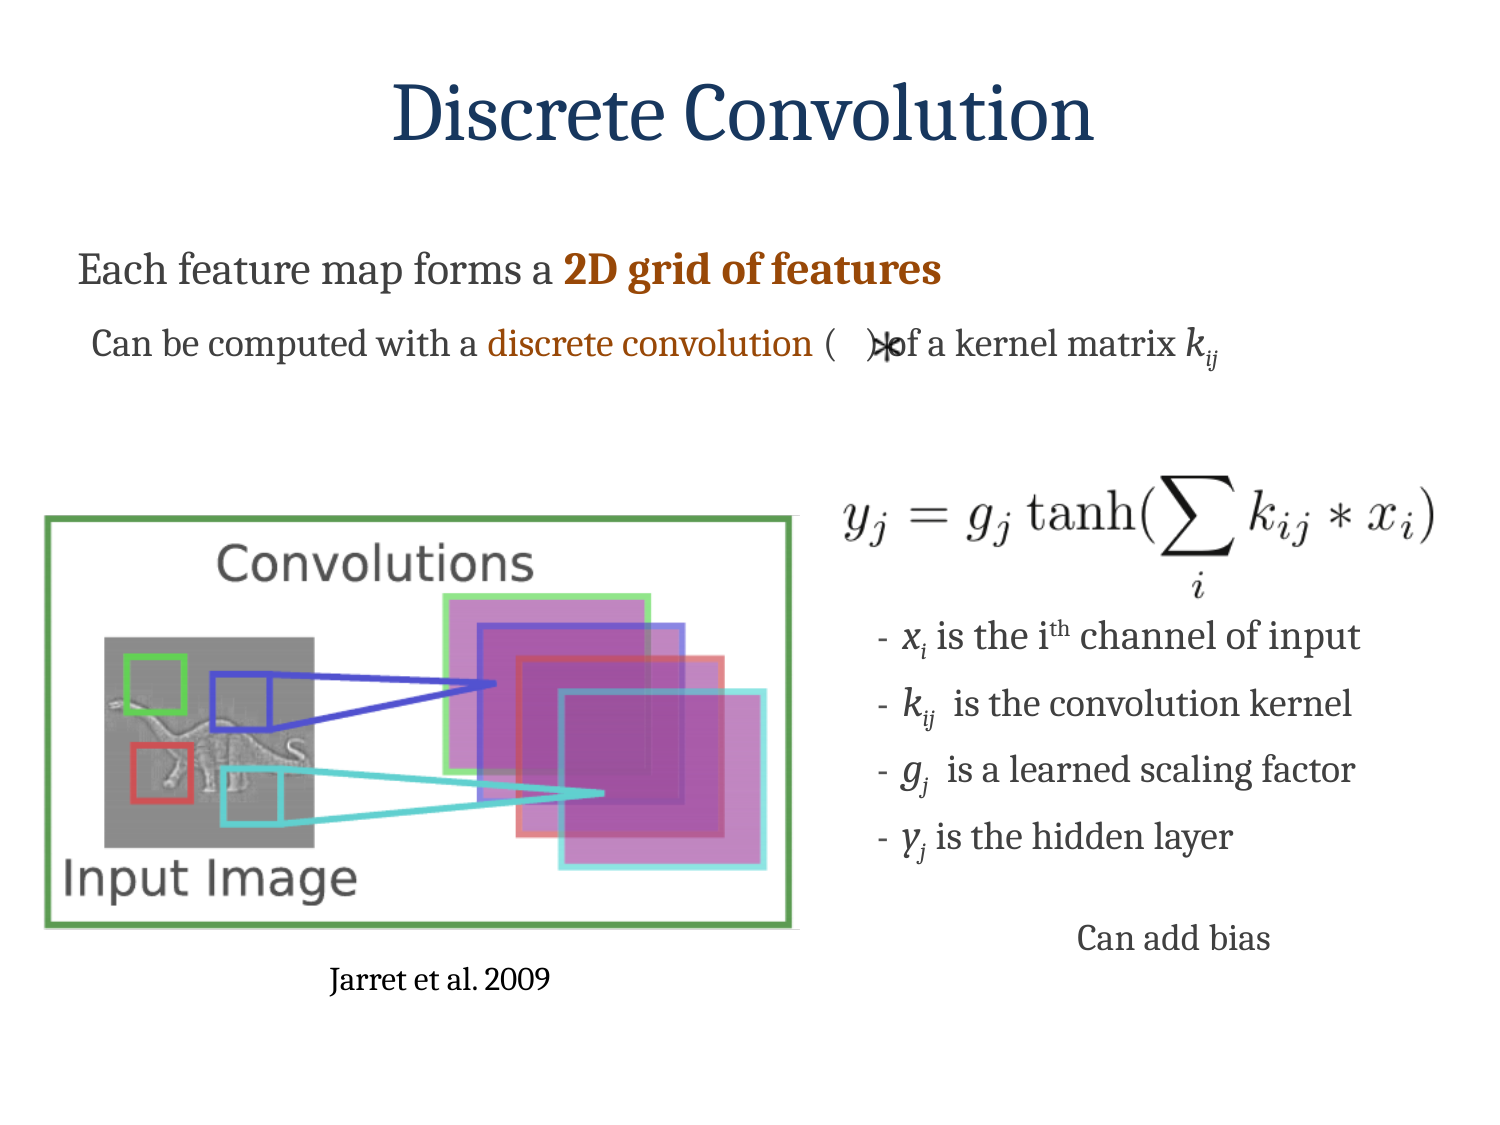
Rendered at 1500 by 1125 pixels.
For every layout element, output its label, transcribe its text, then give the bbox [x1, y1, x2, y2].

picture [12, 486, 800, 951]
picture [845, 299, 928, 382]
picture [824, 449, 1449, 617]
text_box Jarret et al. 2009 [314, 959, 566, 1005]
text_box Discrete Convolution [24, 50, 1463, 165]
text_box Each feature map forms a 2D grid of features [62, 224, 1438, 301]
text_box xi is the ith channel of input kij is the convolution kernel gj is a learned scaling factor yj is the hidden layer [862, 611, 1500, 872]
text_box Can be computed with a discrete convolution ( ) of a kernel matrix kij [77, 310, 840, 380]
text_box Can be computed with a discrete convolution ( ) of a kernel matrix kij [932, 310, 1475, 380]
text_box Can add bias [1062, 900, 1463, 966]
